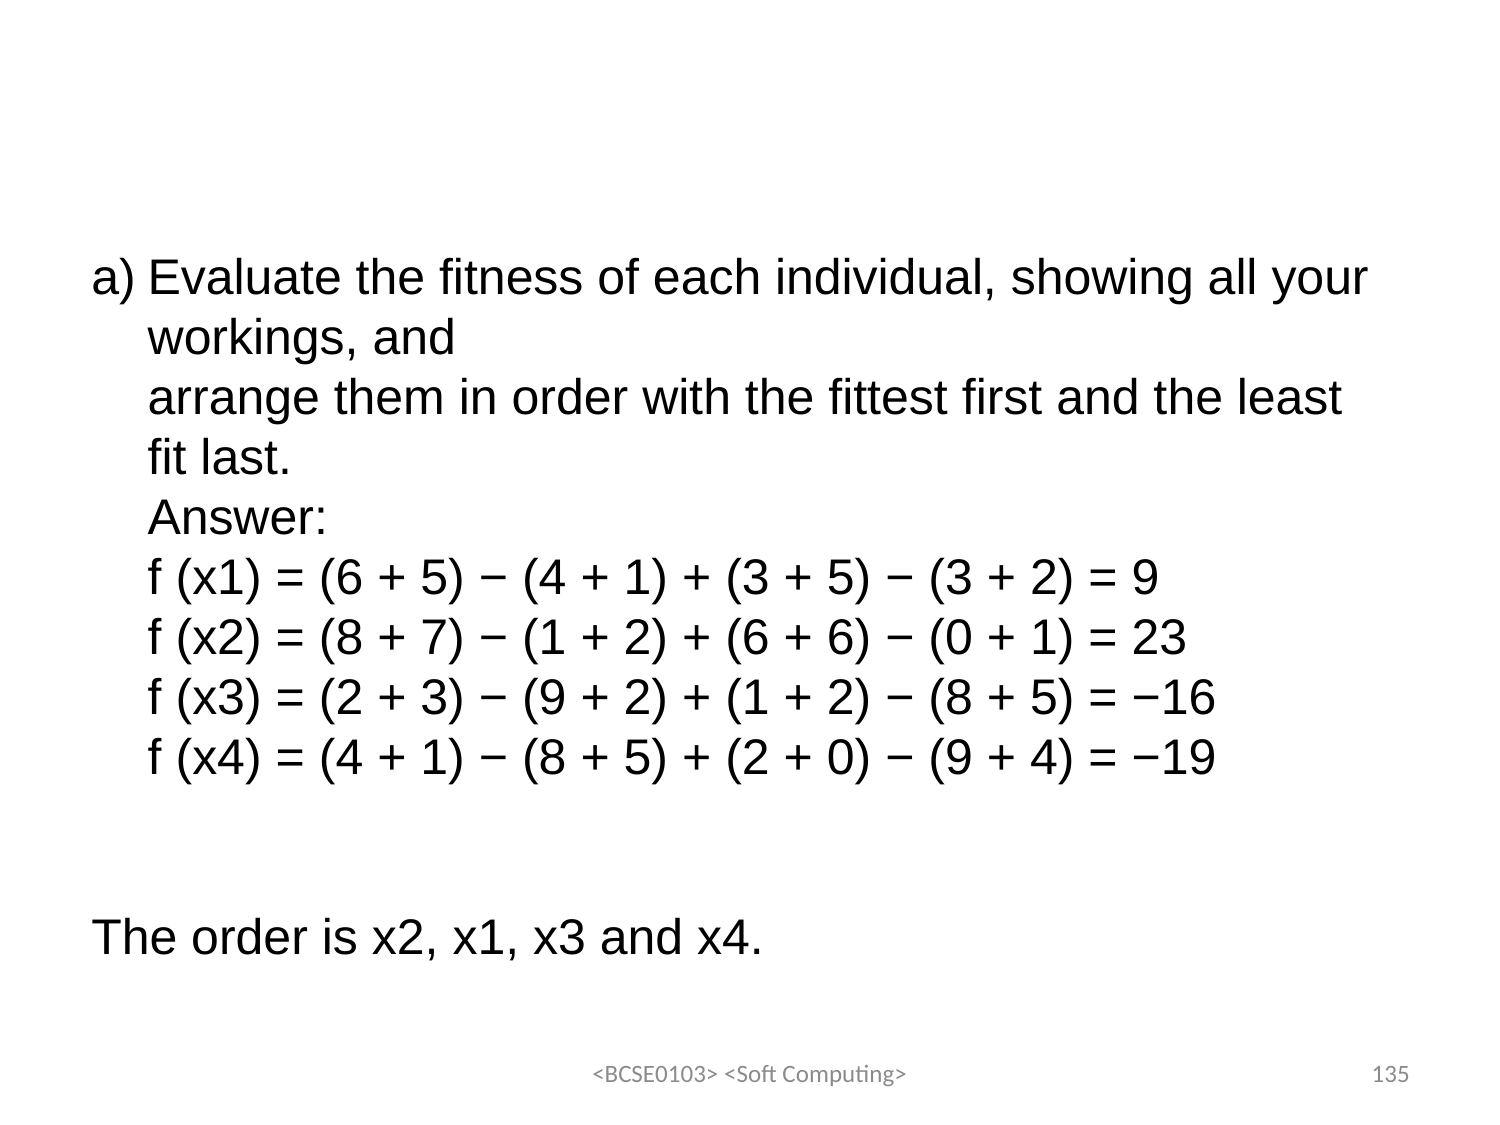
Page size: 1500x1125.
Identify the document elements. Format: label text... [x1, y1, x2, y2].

footer <BCSE0103> <Soft Computing> [512, 1042, 988, 1103]
slide_number 135 [1074, 1042, 1425, 1103]
text_box Evaluate the fitness of each individual, showing all your workings, and arrange them in order with the fittest first and the least fit last. Answer: f (x1) = (6 + 5) − (4 + 1) + (3 + 5) − (3 + 2) = 9 f (x2) = (8 + 7) − (1 + 2) + (6 + 6) − (0 + 1) = 23 f (x3) = (2 + 3) − (9 + 2) + (1 + 2) − (8 + 5) = −16 f (x4) = (4 + 1) − (8 + 5) + (2 + 0) − (9 + 4) = −19 The order is x2, x1, x3 and x4. [76, 236, 1400, 972]
